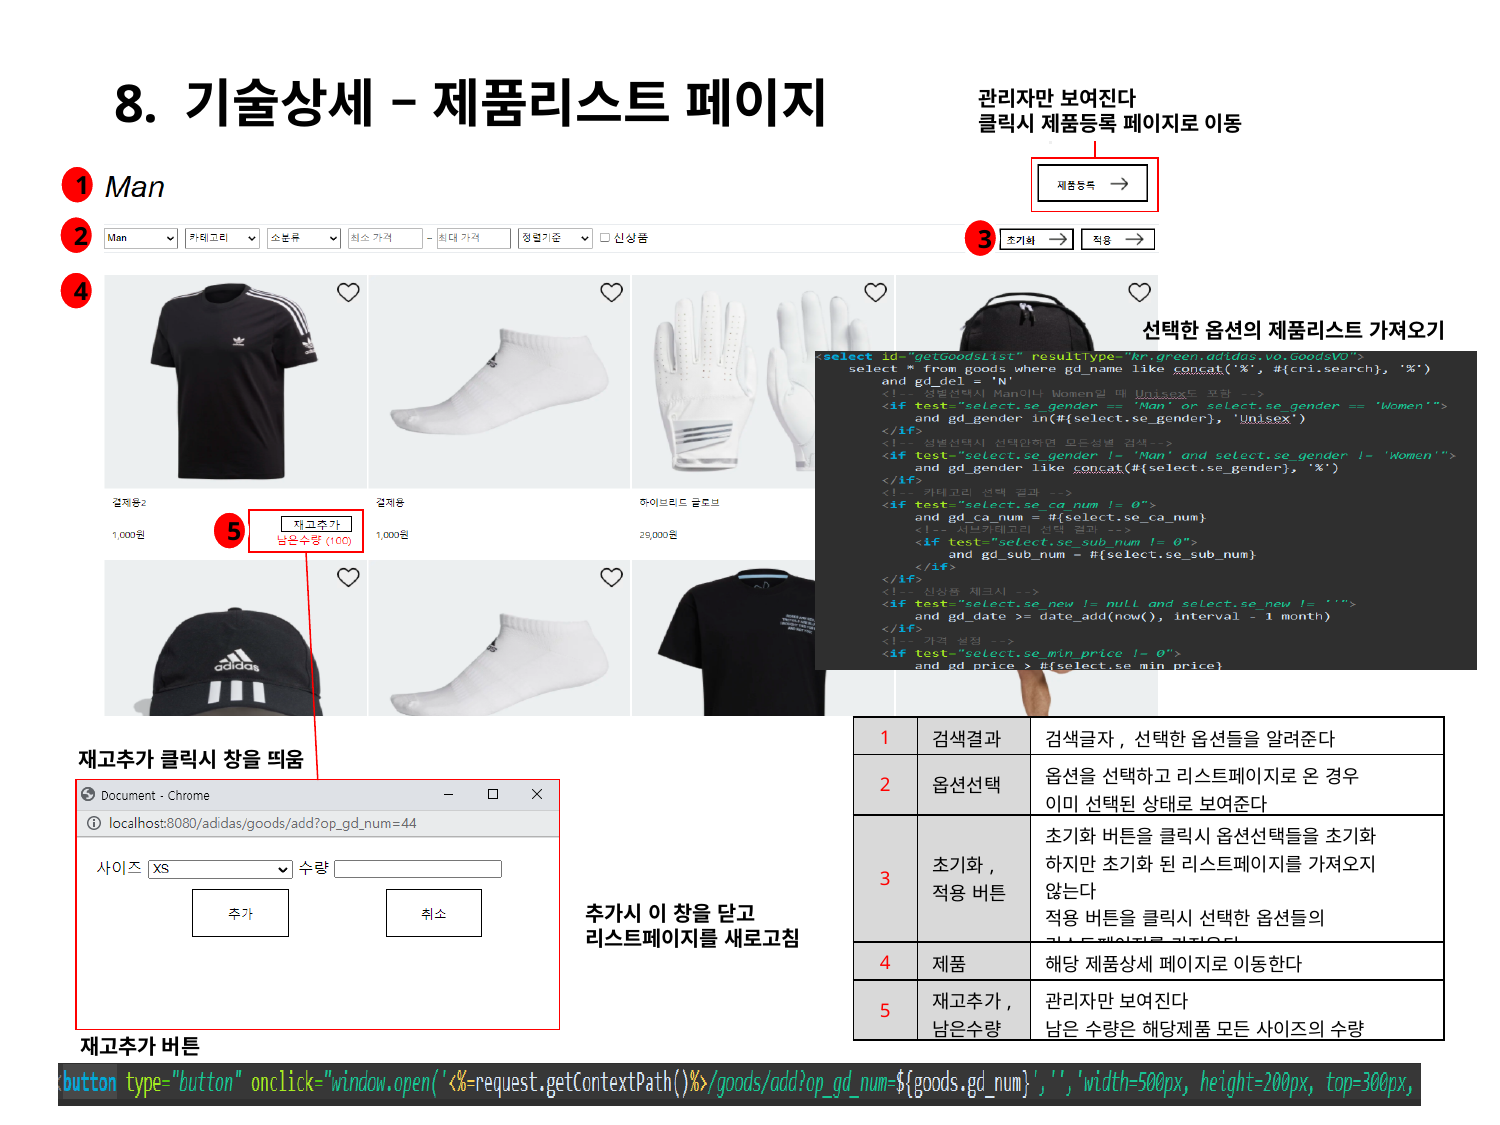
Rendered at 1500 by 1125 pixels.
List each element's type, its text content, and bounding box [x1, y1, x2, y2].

table_cell 관리자만 보여진다 남은 수량은 해당제품 모든 사이즈의 수량 [1031, 981, 1443, 1039]
text_box 재고추가 버튼 [65, 1026, 215, 1061]
picture [58, 1062, 1421, 1106]
table_header 검색결과 [918, 726, 1030, 754]
table_cell 옵션선택 [918, 755, 1030, 814]
table_cell 3 [854, 816, 917, 941]
table_header 검색글자, 선택한 옵션들을 알려준다 [1031, 718, 1443, 754]
text_box 8. 기술상세 – 제품리스트 페이지 [99, 62, 845, 135]
text_box 선택한 옵션의 제품리스트 가져오기 [1239, 310, 1461, 349]
table_cell 2 [854, 755, 917, 814]
picture [64, 136, 1477, 717]
table_header 1 [854, 726, 917, 754]
table_cell 옵션을 선택하고 리스트페이지로 온 경우 이미 선택된 상태로 보여준다 [1031, 755, 1443, 814]
table_cell 제품 [918, 943, 1030, 979]
table_cell 재고추가, 남은수량 [918, 981, 1030, 1039]
text_box 관리자만 보여진다 클릭시 제품등록 페이지로 이동 [963, 77, 1258, 143]
table_cell 해당 제품상세 페이지로 이동한다 [1031, 943, 1443, 979]
text_box 재고추가 클릭시 창을 띄움 [64, 739, 300, 780]
table_cell 5 [854, 981, 917, 1039]
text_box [305, 550, 318, 781]
table_cell 초기화 버튼을 클릭시 옵션선택들을 초기화 하지만 초기화 된 리스트페이지를 가져오지 않는다 적용 버튼을 클릭시 선택한 옵션들의 리스트페이지를 가져온다 [1031, 816, 1443, 941]
text_box 추가시 이 창을 닫고 리스트페이지를 새로고침 [571, 893, 816, 958]
picture [76, 779, 560, 1030]
table_cell 4 [854, 943, 917, 979]
table_cell 초기화, 적용 버튼 [918, 816, 1030, 941]
